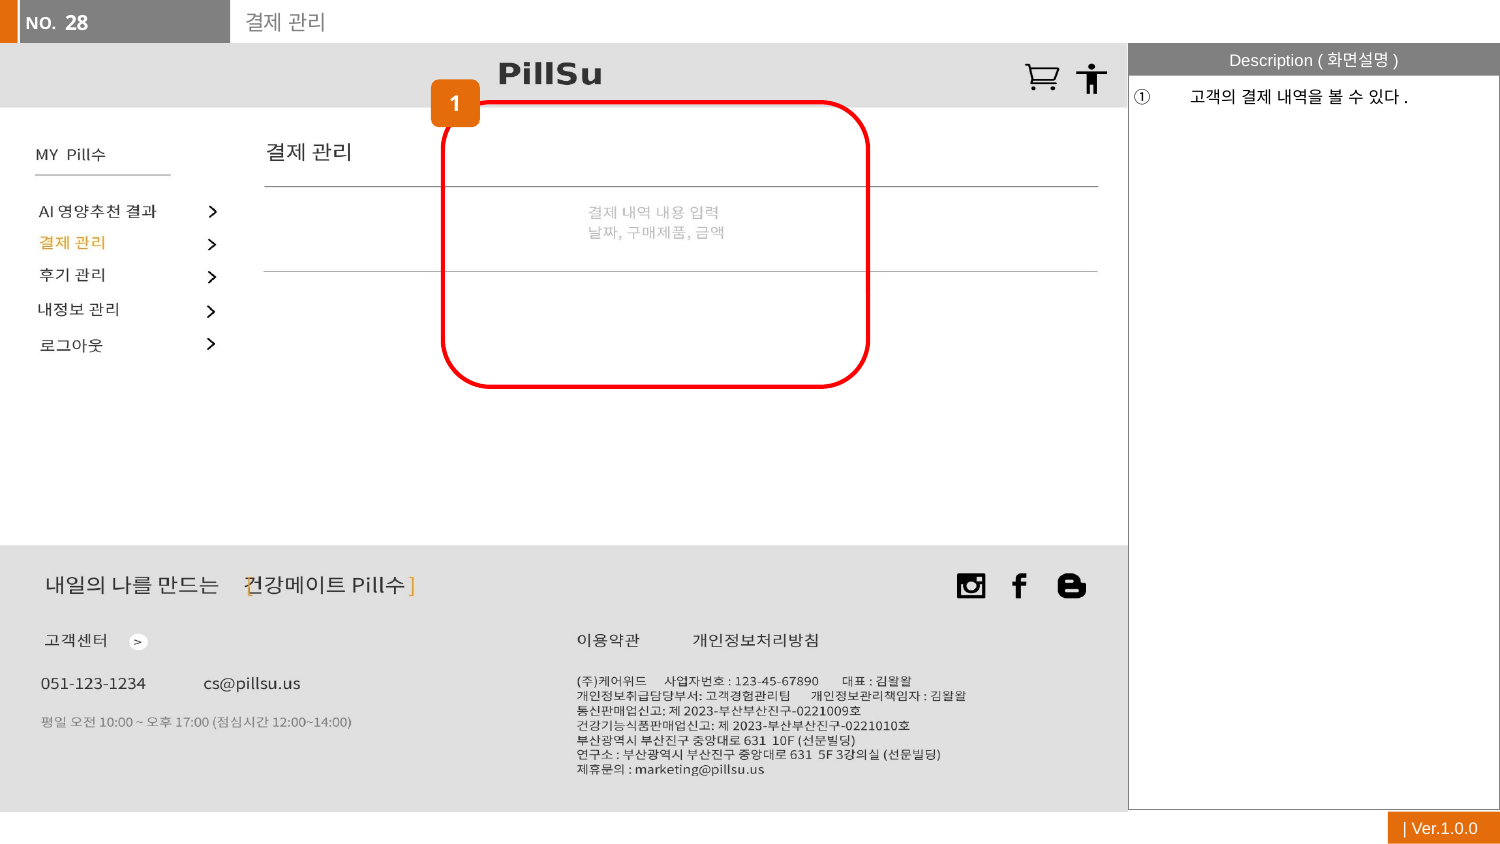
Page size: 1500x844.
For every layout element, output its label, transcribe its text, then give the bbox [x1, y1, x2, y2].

title 결제 관리 [231, 2, 1117, 42]
list 28 [64, 2, 231, 42]
list 고객의 결제 내역을 볼 수 있다. [1132, 79, 1500, 812]
picture [0, 43, 1129, 812]
